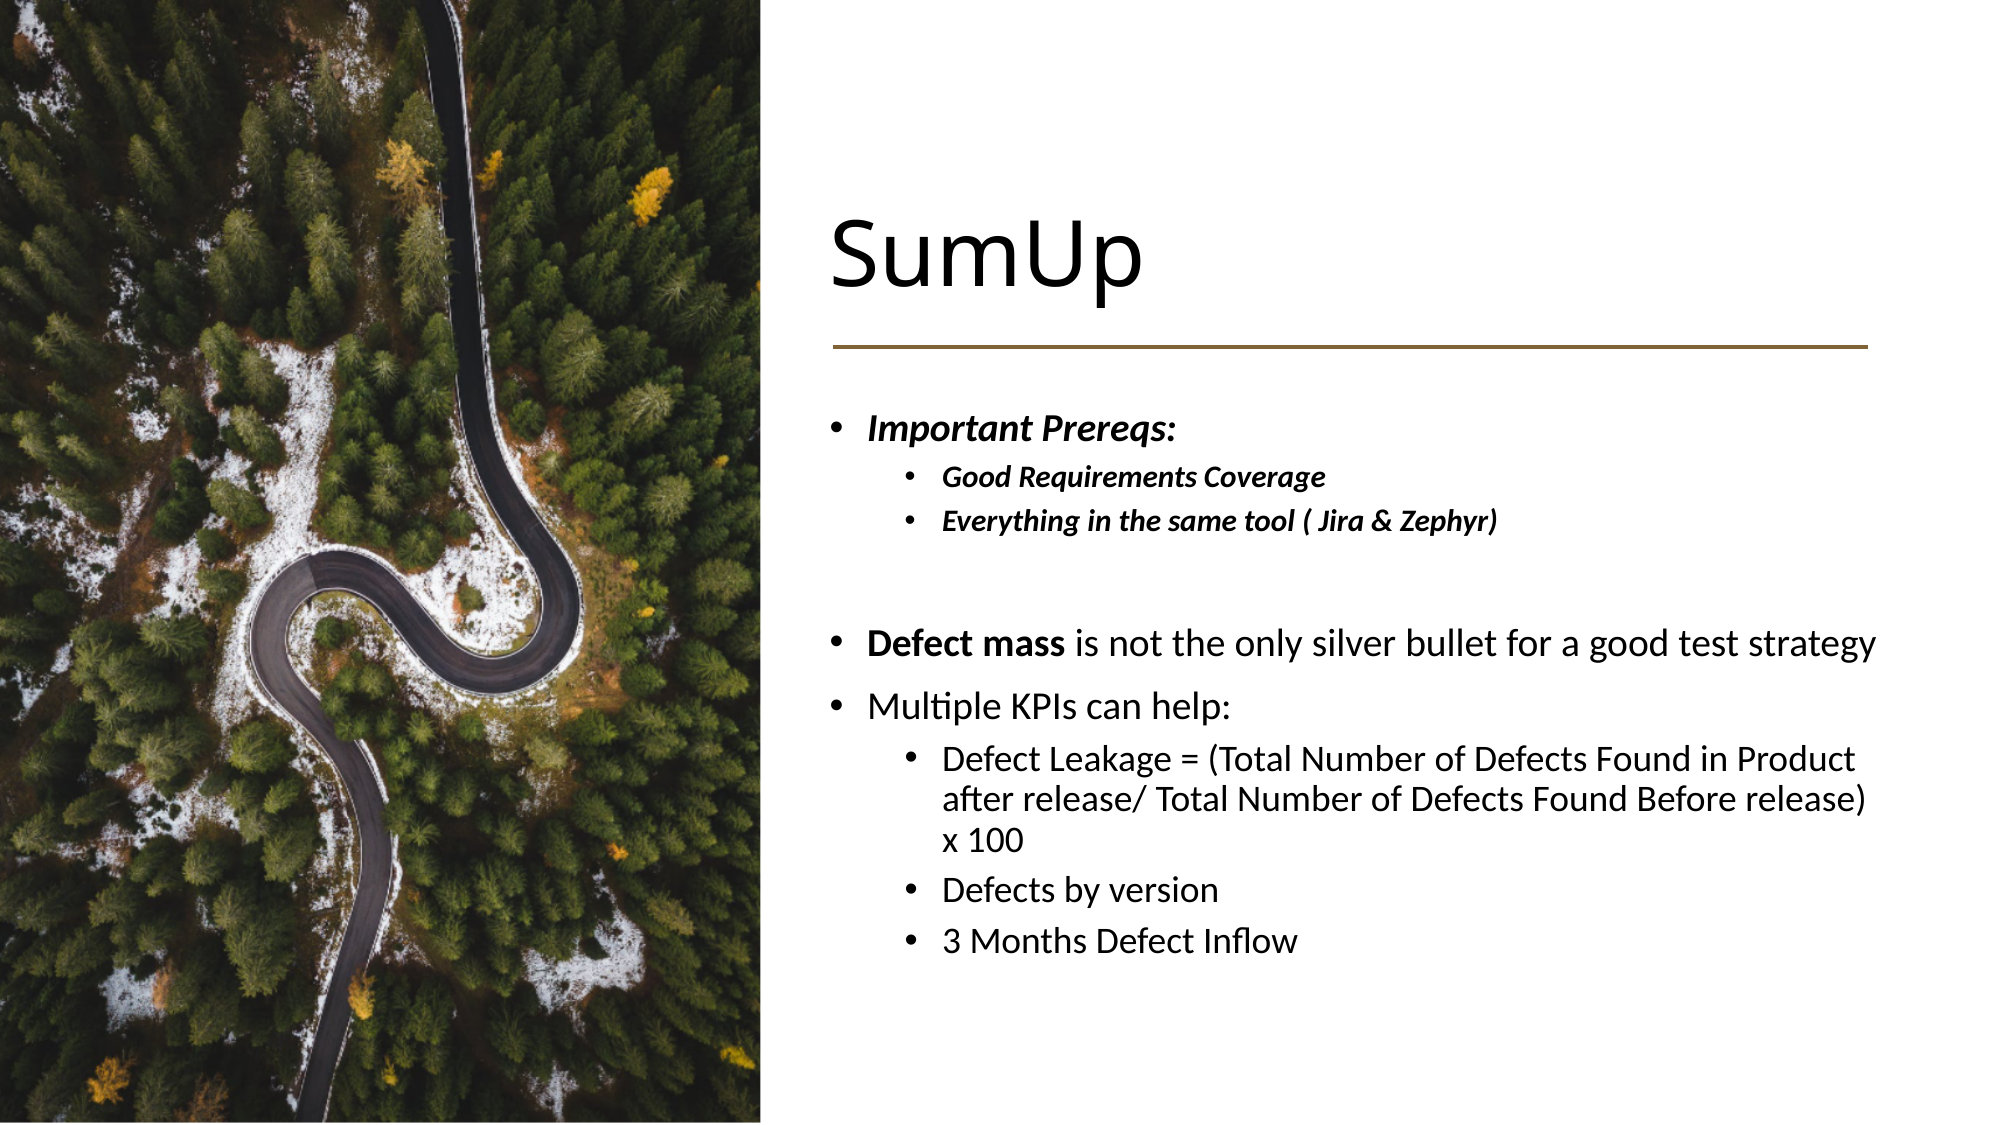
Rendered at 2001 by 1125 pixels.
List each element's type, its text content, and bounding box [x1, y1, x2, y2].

title SumUp [814, 103, 1895, 315]
picture [0, 0, 761, 1125]
list Important Prereqs: Good Requirements Coverage Everything in the same tool ( Jira & Zephyr) Defect mass is not the only silver bullet for a good test strategy Multiple KPIs can help: Defect Leakage = (Total Number of Defects Found in Product after release/ Total Number of Defects Found Before release) x 100 Defects by version 3 Months Defect Inflow [814, 399, 1895, 1021]
